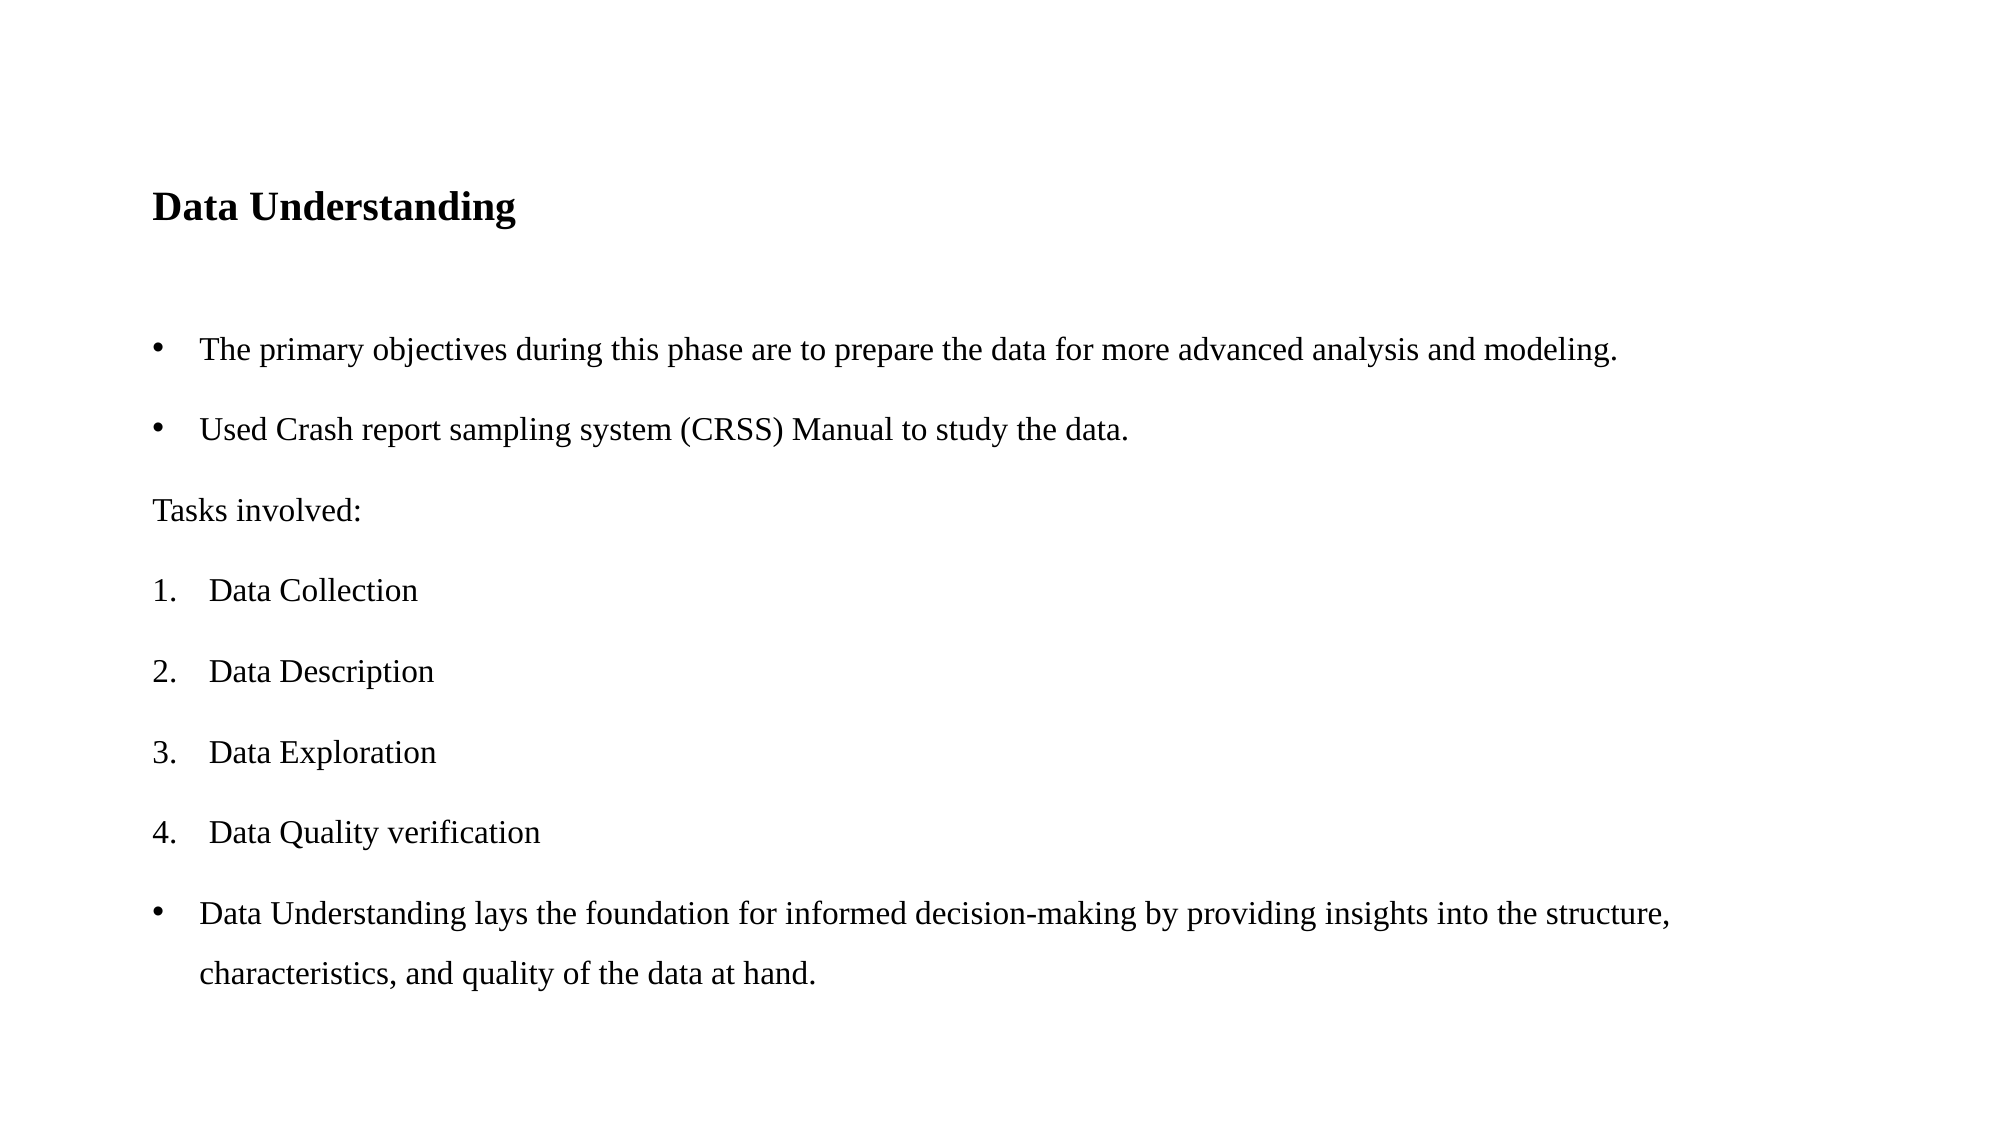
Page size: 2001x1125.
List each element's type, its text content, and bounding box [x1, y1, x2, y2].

text_box The primary objectives during this phase are to prepare the data for more advanced analysis and modeling. Used Crash report sampling system (CRSS) Manual to study the data. Tasks involved: Data Collection Data Description Data Exploration Data Quality verification Data Understanding lays the foundation for informed decision-making by providing insights into the structure, characteristics, and quality of the data at hand. [137, 299, 1863, 1014]
text_box Data Understanding [137, 162, 1863, 237]
